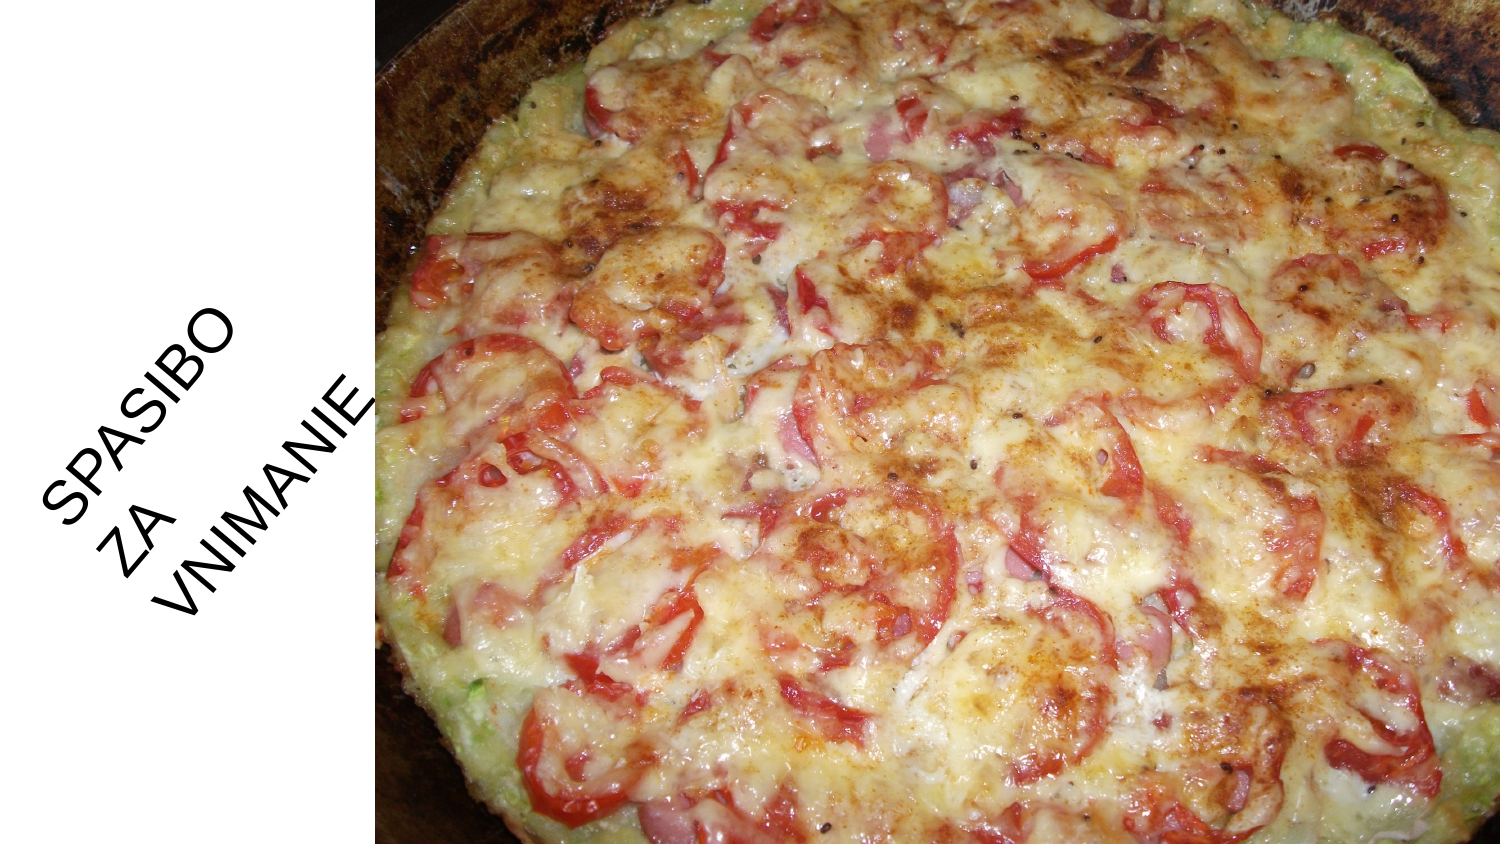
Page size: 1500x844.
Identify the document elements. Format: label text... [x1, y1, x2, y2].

picture [374, 0, 1500, 844]
text_box SPASIBO ZA VNIMANIE [0, 56, 369, 626]
